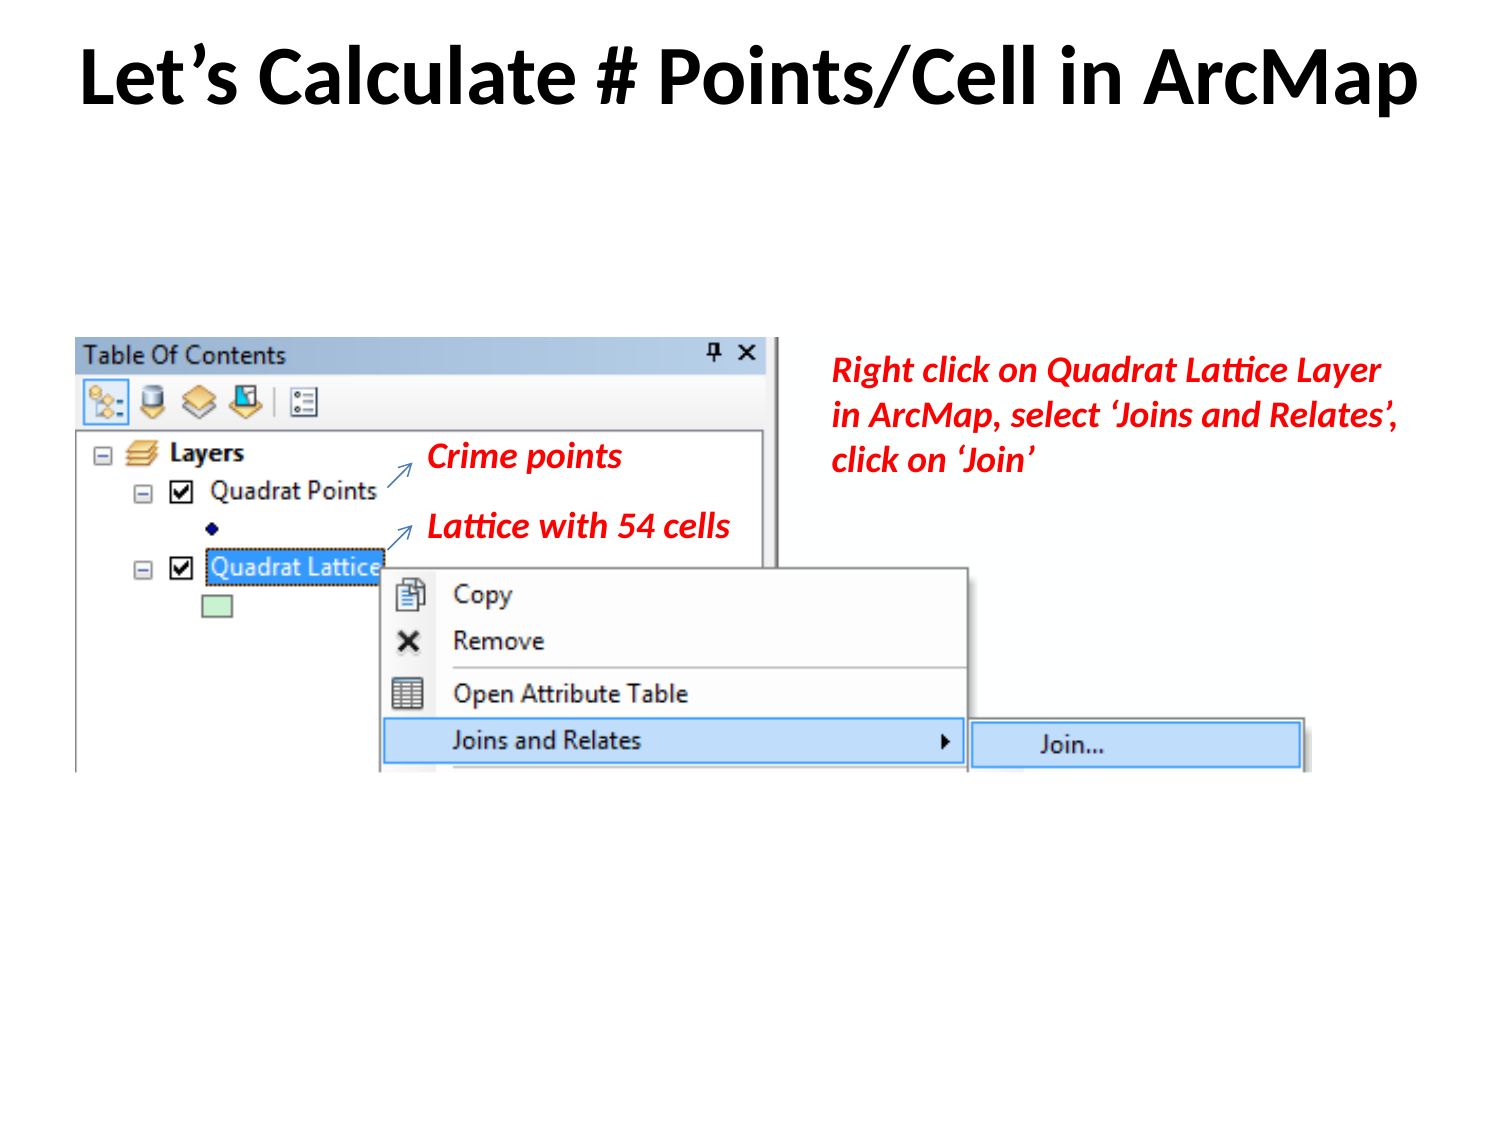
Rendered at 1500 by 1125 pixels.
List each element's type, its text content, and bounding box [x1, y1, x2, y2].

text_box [74, 337, 1451, 776]
title Let’s Calculate # Points/Cell in ArcMap [24, 12, 1475, 130]
